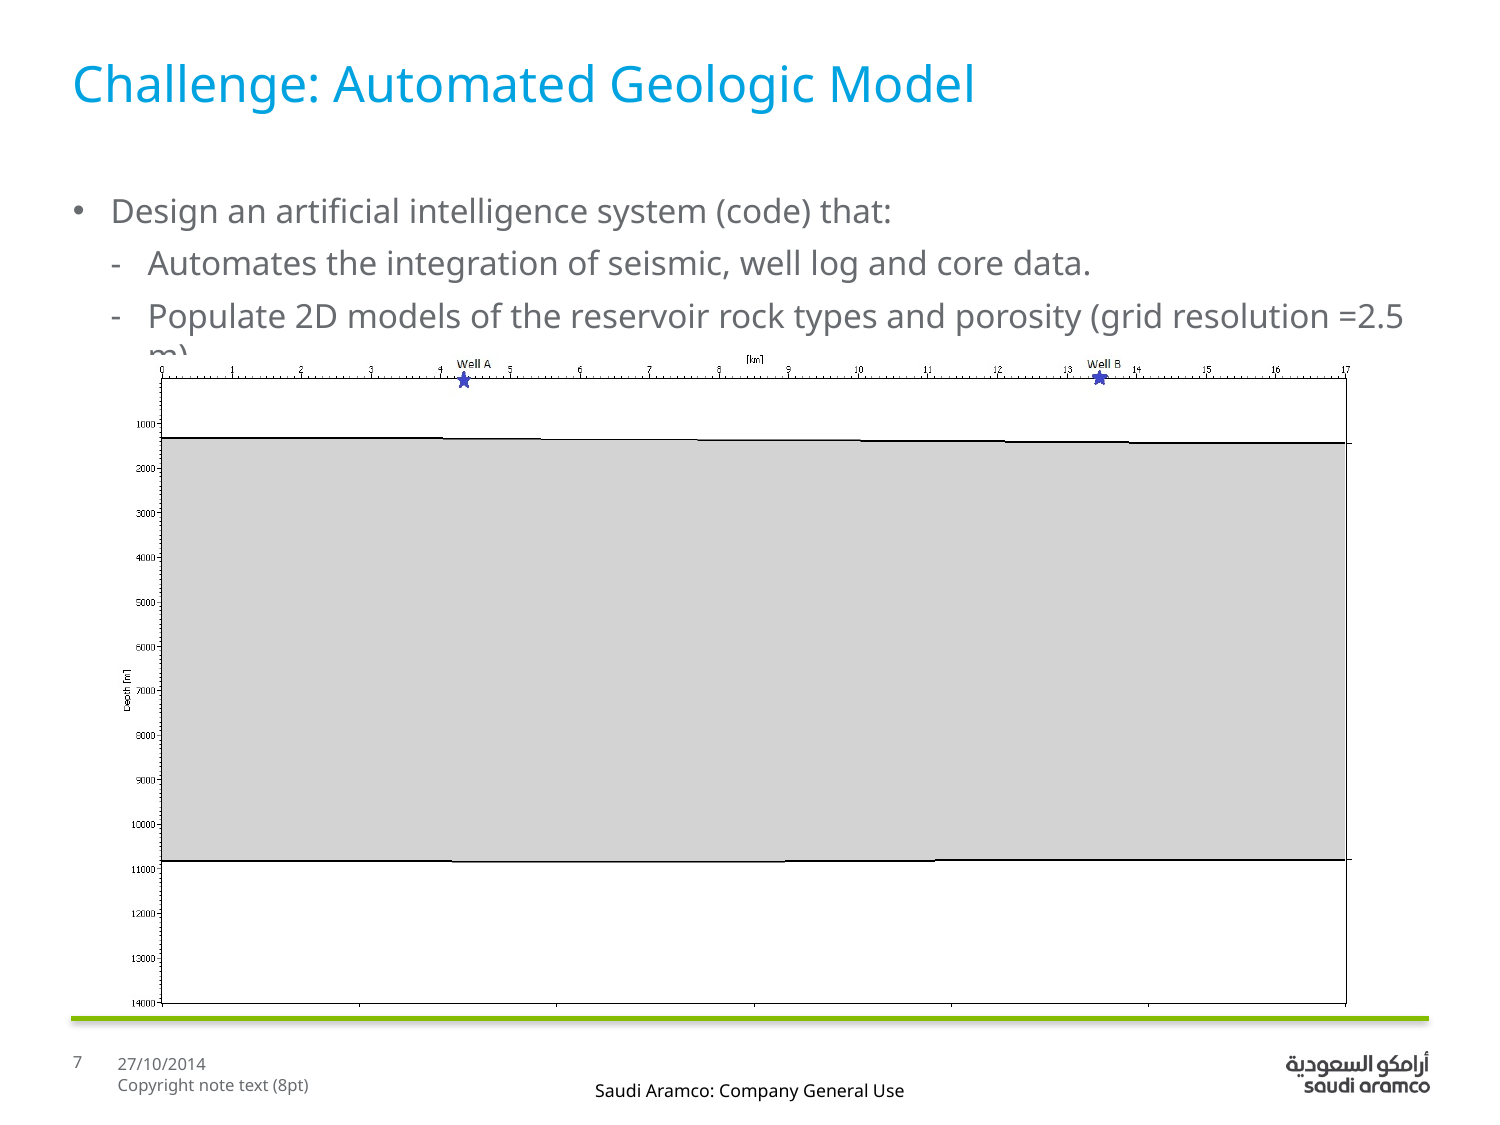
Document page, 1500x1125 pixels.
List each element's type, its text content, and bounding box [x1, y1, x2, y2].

title Challenge: Automated Geologic Model [72, 45, 1429, 181]
list Design an artificial intelligence system (code) that: Automates the integration of seismic, well log and core data. Populate 2D models of the reservoir rock types and porosity (grid resolution =2.5 m). [72, 182, 1429, 932]
footer Copyright note text (8pt) [117, 1067, 593, 1105]
picture [117, 355, 1352, 1008]
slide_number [117, 1045, 207, 1067]
picture [1286, 1051, 1430, 1093]
